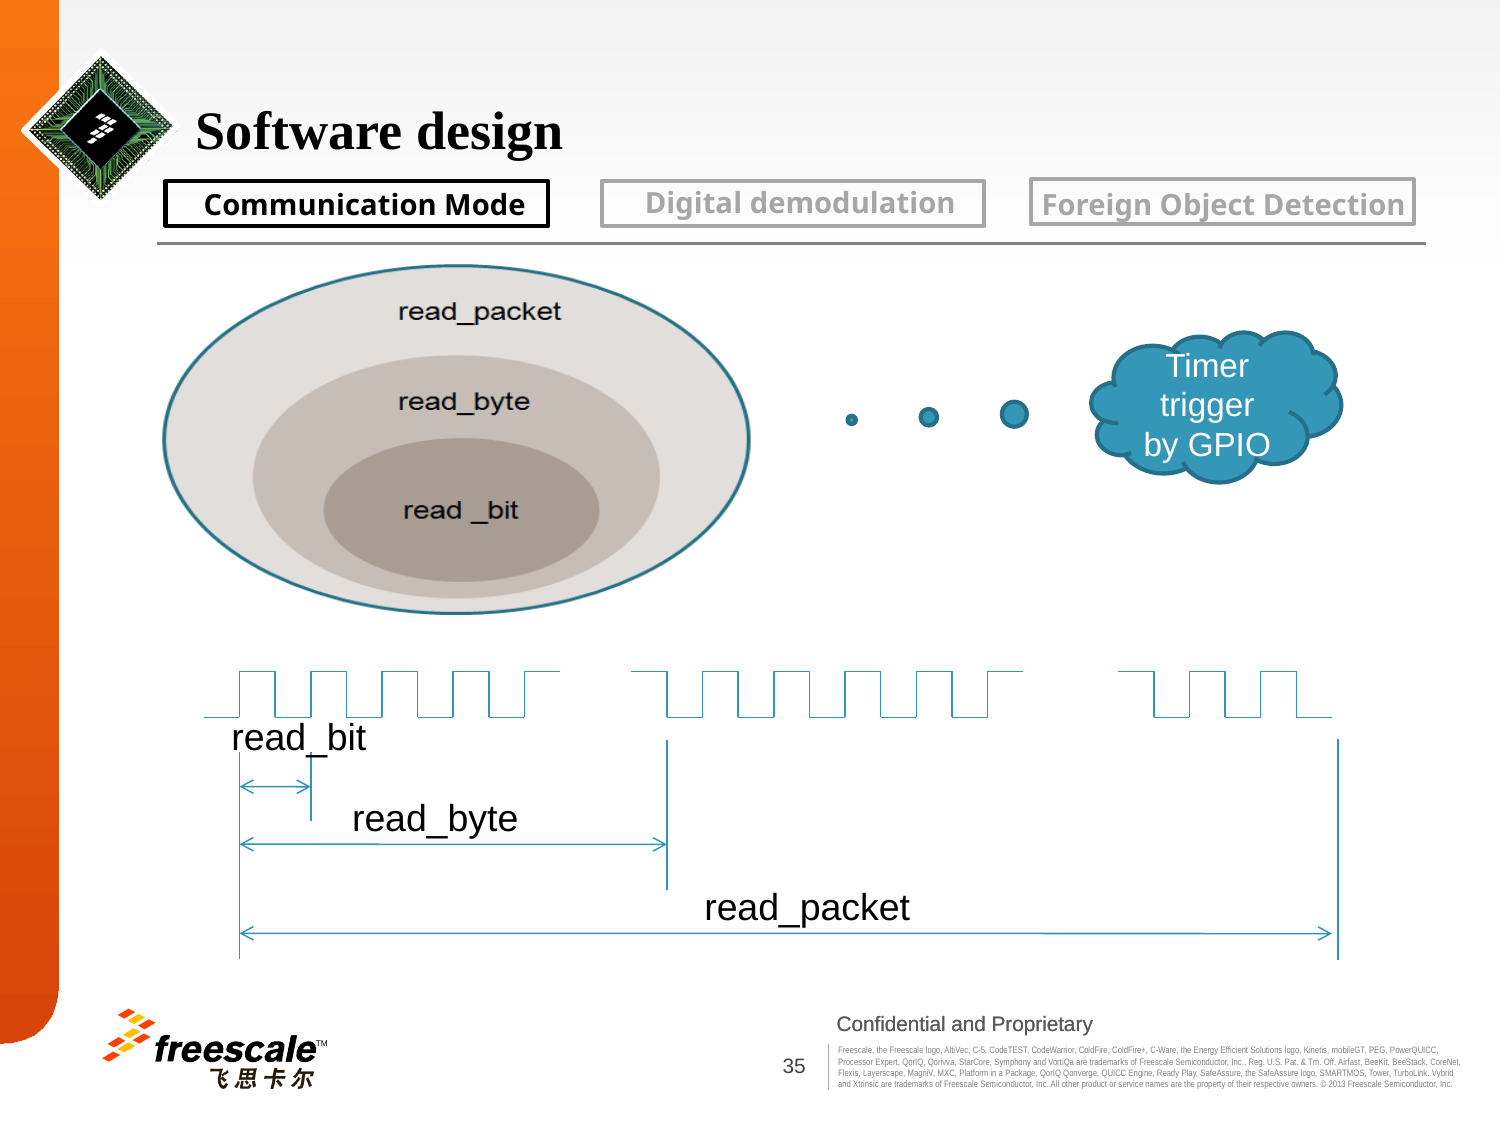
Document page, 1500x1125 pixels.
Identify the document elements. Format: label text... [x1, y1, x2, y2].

picture [106, 50, 180, 122]
picture [23, 50, 97, 126]
picture [23, 135, 98, 208]
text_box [601, 176, 985, 228]
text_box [203, 671, 1339, 961]
picture [30, 57, 172, 199]
text_box Timer trigger by GPIO [999, 399, 1029, 429]
text_box Timer trigger by GPIO [918, 406, 940, 428]
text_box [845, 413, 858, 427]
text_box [1022, 178, 1426, 230]
picture [206, 1065, 322, 1089]
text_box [165, 178, 549, 230]
picture [104, 129, 180, 208]
text_box Timer trigger by GPIO [1088, 330, 1344, 485]
title Software design [180, 73, 1452, 182]
picture [161, 263, 752, 617]
